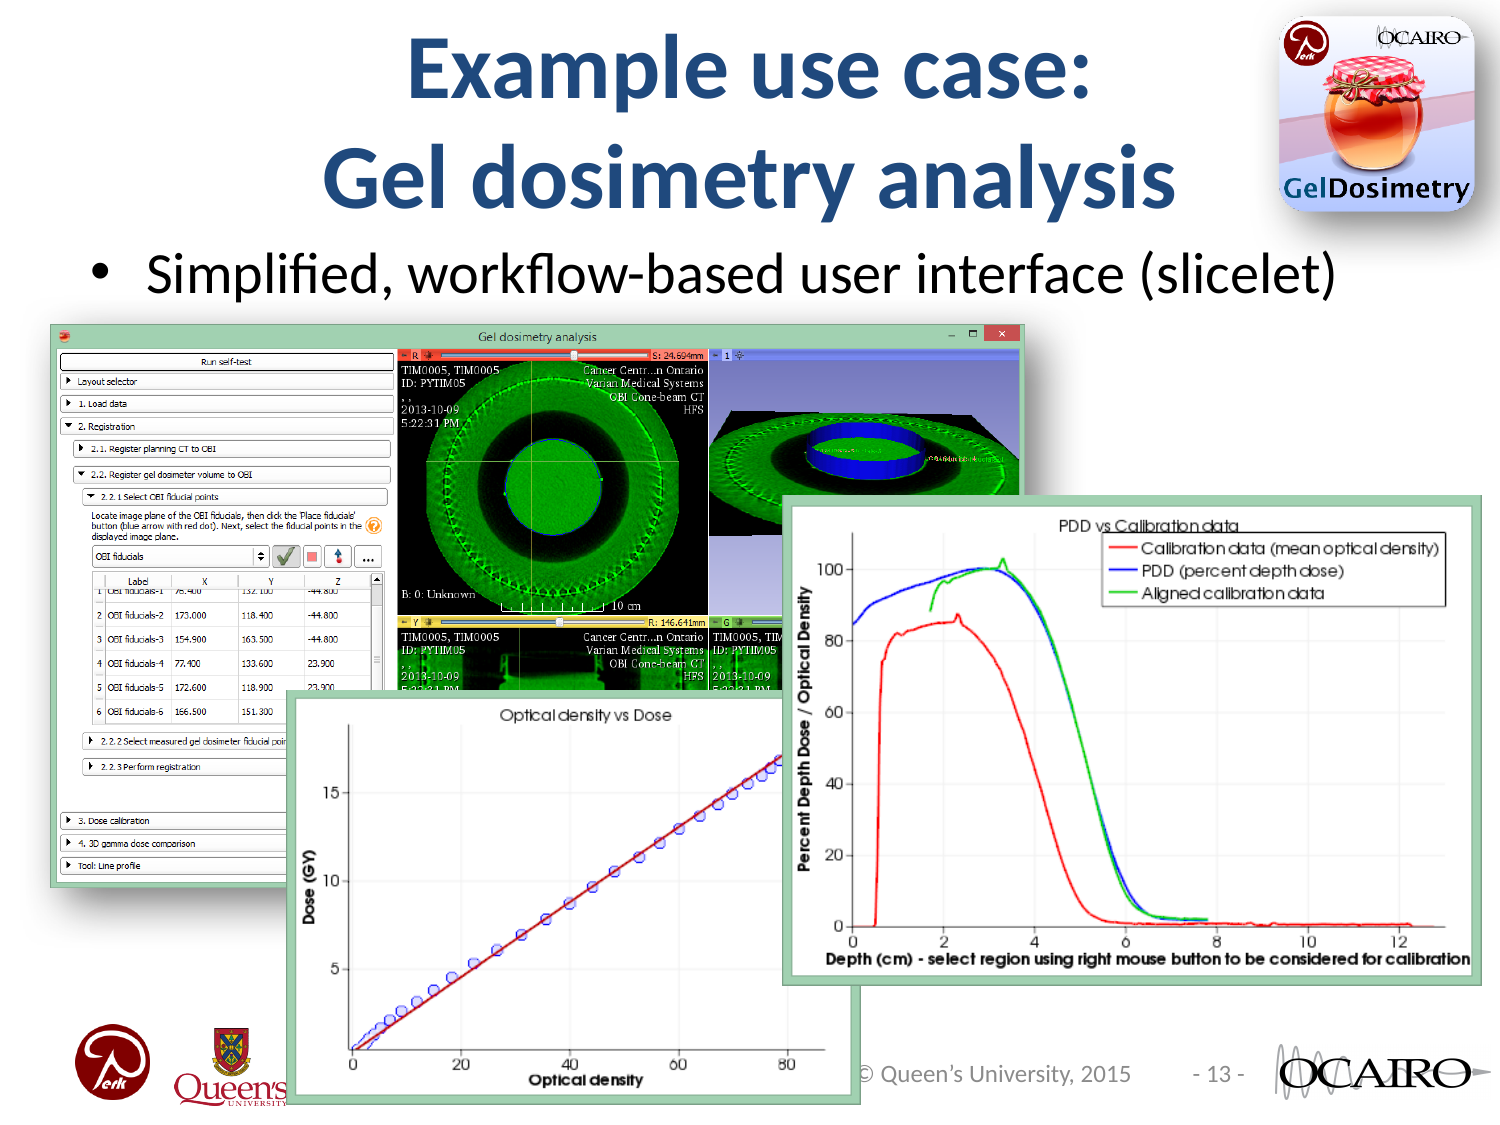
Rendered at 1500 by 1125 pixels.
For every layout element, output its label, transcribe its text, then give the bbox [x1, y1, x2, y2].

picture [75, 1024, 150, 1100]
slide_number - 13 - [1175, 1042, 1263, 1103]
footer Laboratory for Percutaneous Surgery – Copyright © Queen’s University, 2015 [865, 1042, 1175, 1103]
text_box Example use case: Gel dosimetry analysis [0, 0, 1290, 228]
picture [1275, 1044, 1491, 1100]
picture [49, 324, 1483, 1106]
text_box Simplified, workflow-based user interface (slicelet) [74, 227, 1425, 324]
picture [1274, 12, 1478, 216]
